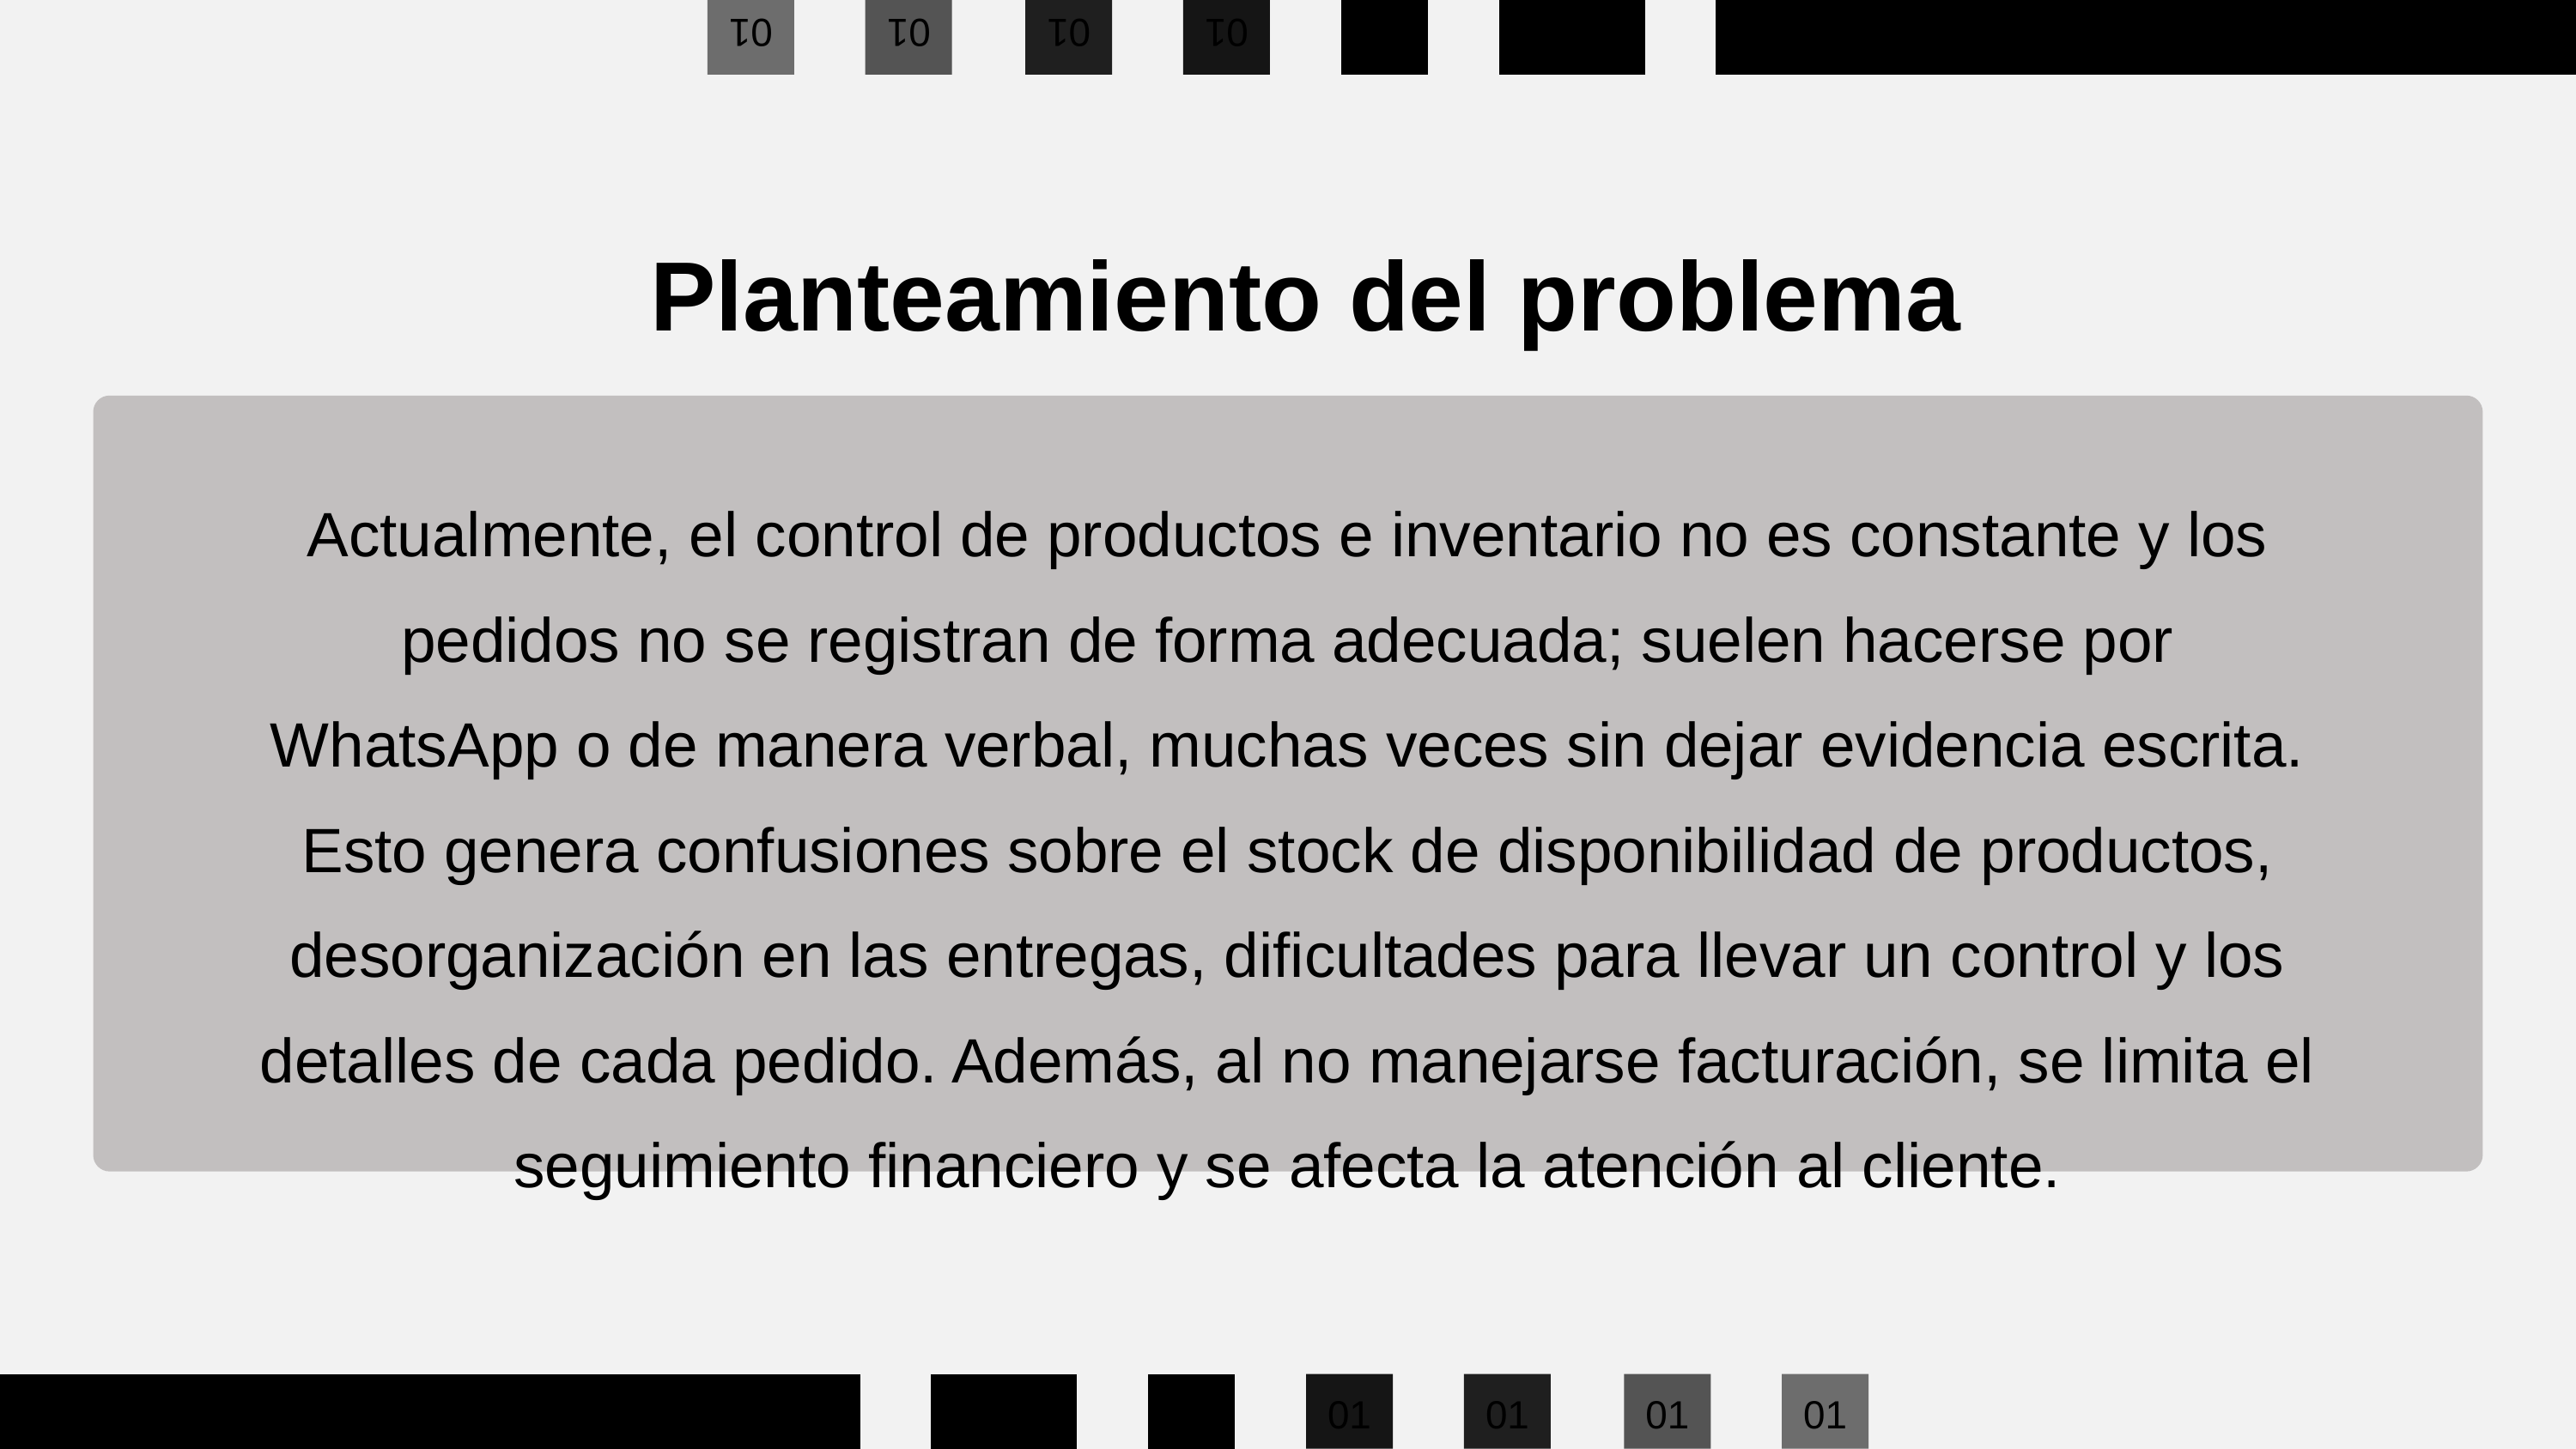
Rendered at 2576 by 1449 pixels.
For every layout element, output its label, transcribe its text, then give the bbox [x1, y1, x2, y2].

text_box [1305, 1363, 1394, 1449]
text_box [1147, 1363, 1236, 1449]
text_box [1498, 0, 1646, 85]
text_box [0, 1363, 860, 1449]
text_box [1716, 0, 2576, 85]
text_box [930, 1363, 1078, 1449]
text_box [1624, 1363, 1711, 1449]
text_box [1182, 0, 1271, 85]
text_box Planteamiento del problema [600, 209, 2012, 351]
text_box Actualmente, el control de productos e inventario no es constante y los pedidos no se registran de forma adecuada; suelen hacerse por WhatsApp o de manera verbal, muchas veces sin dejar evidencia escrita. Esto genera confusiones sobre el stock de disponibilidad de productos, desorganización en las entregas, dificultades para llevar un control y los detalles de cada pedido. Además, al no manejarse facturación, se limita el seguimiento financiero y se afecta la atención al cliente. [255, 1181, 2321, 1201]
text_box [707, 0, 795, 85]
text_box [865, 0, 952, 85]
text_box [1781, 1363, 1869, 1449]
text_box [1024, 0, 1113, 85]
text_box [93, 374, 2483, 1172]
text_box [1463, 1363, 1552, 1449]
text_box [1340, 0, 1429, 85]
